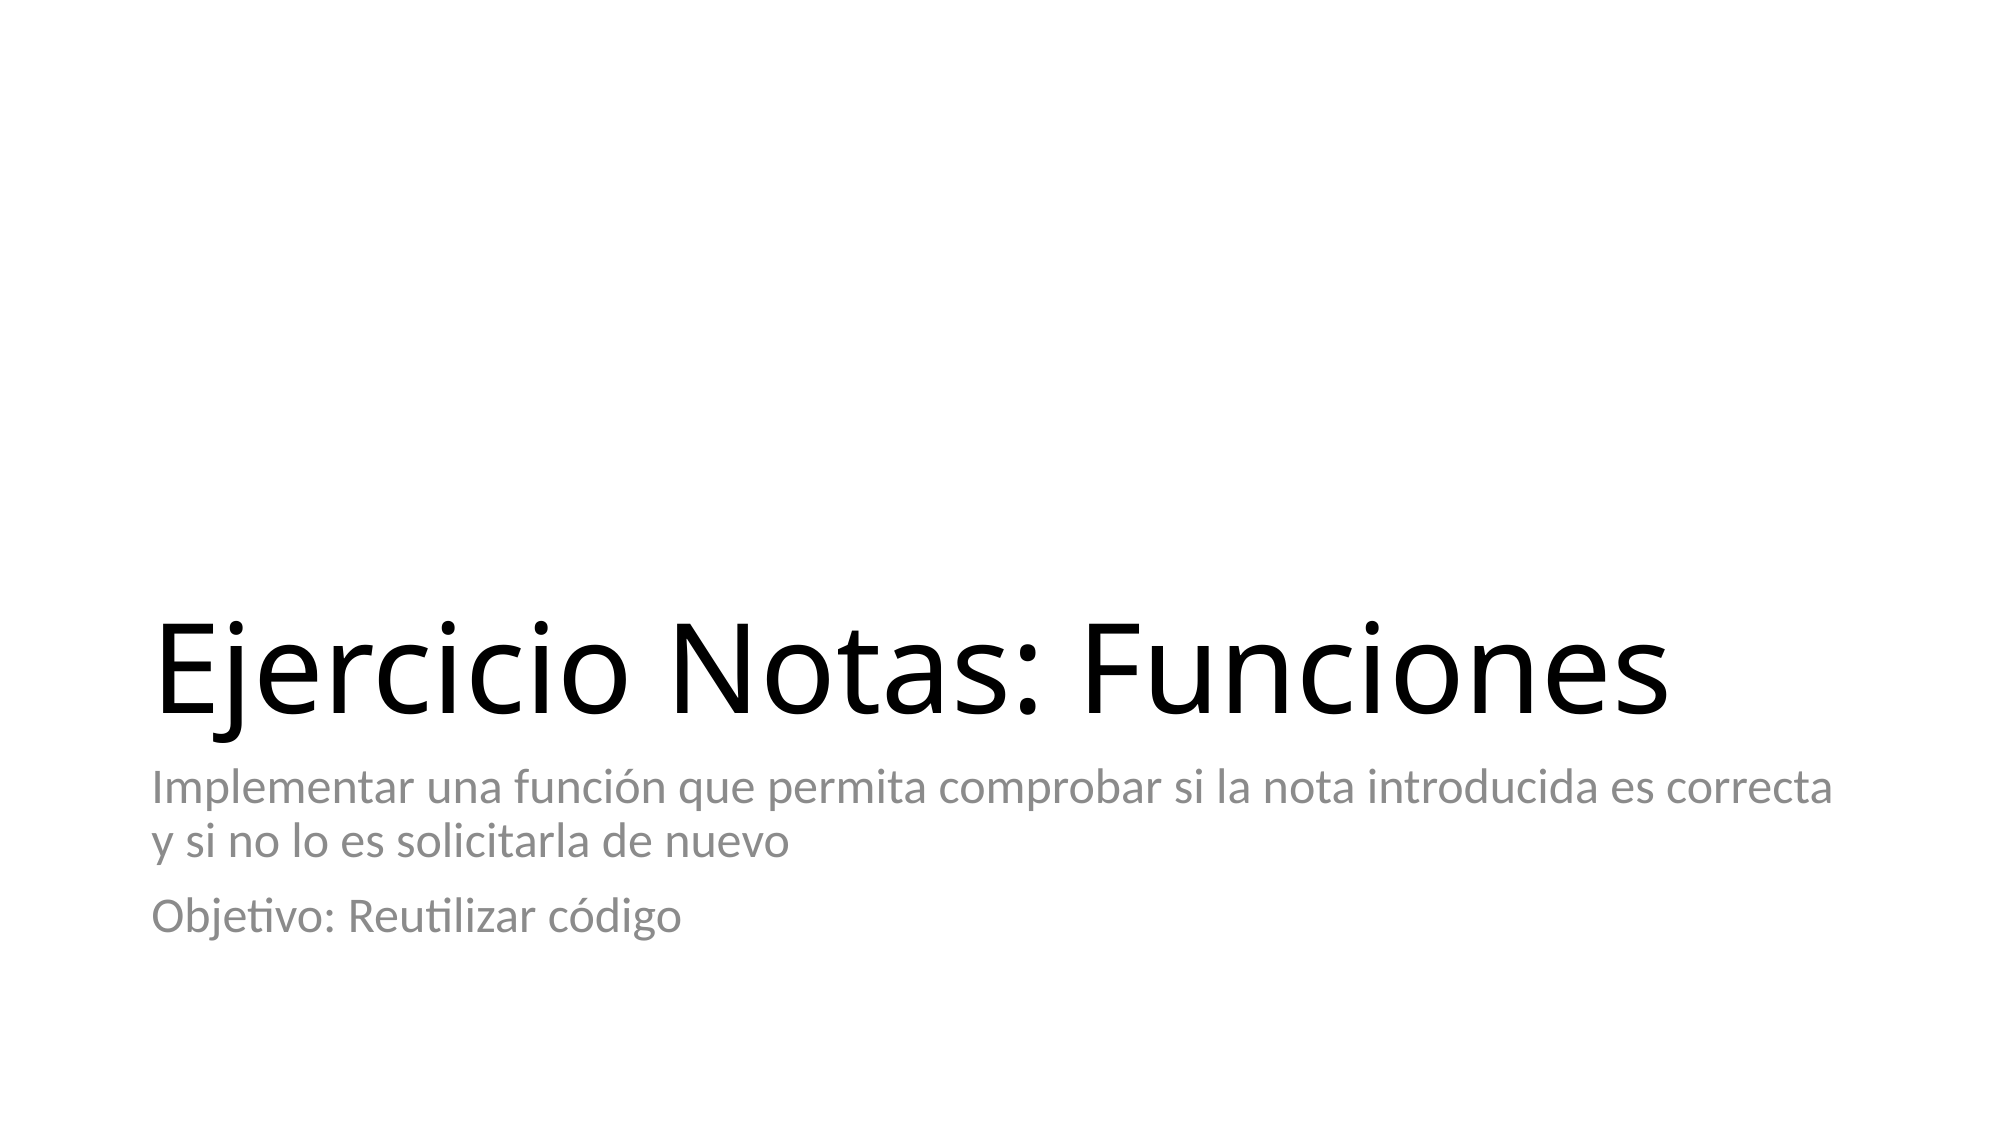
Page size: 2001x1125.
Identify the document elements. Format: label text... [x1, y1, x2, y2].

list Implementar una función que permita comprobar si la nota introducida es correcta y si no lo es solicitarla de nuevo Objetivo: Reutilizar código [136, 752, 1862, 999]
title Ejercicio Notas: Funciones [136, 280, 1862, 749]
